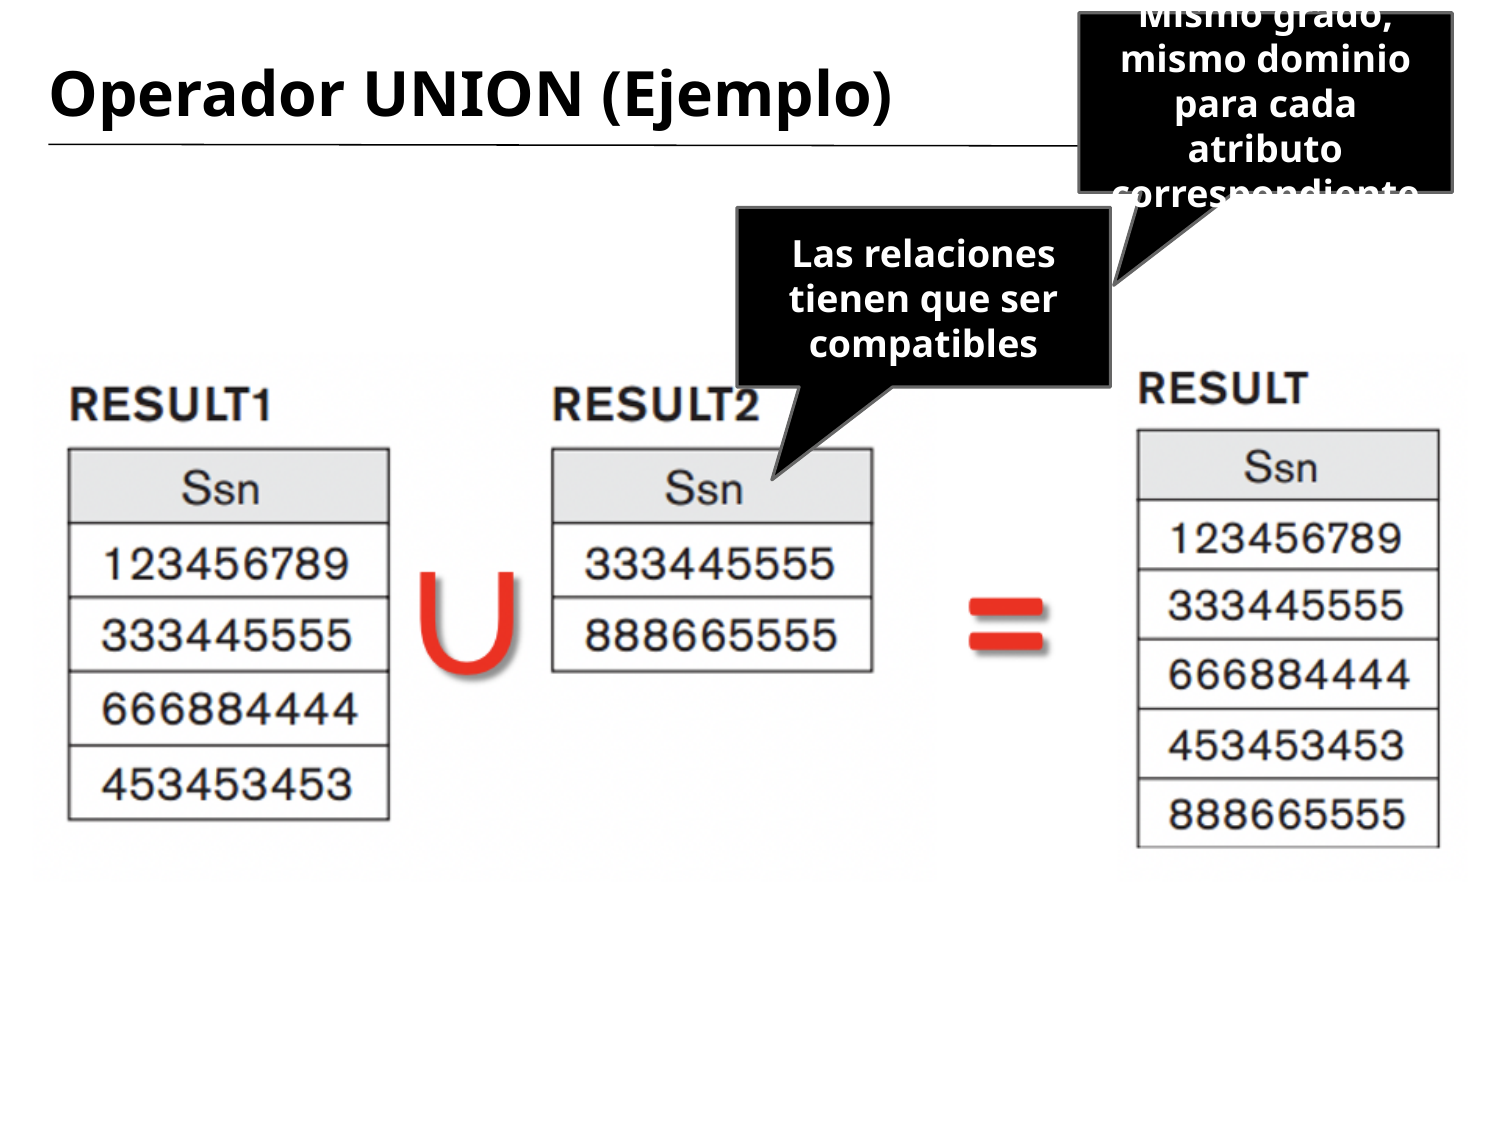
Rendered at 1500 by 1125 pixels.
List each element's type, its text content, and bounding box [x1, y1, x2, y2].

title Operador UNION (Ejemplo) [33, 32, 1078, 145]
picture [32, 343, 1468, 886]
text_box Las relaciones tienen que ser compatibles [736, 207, 1111, 342]
text_box Mismo grado, mismo dominio para cada atributo correspondiente [1078, 12, 1453, 286]
